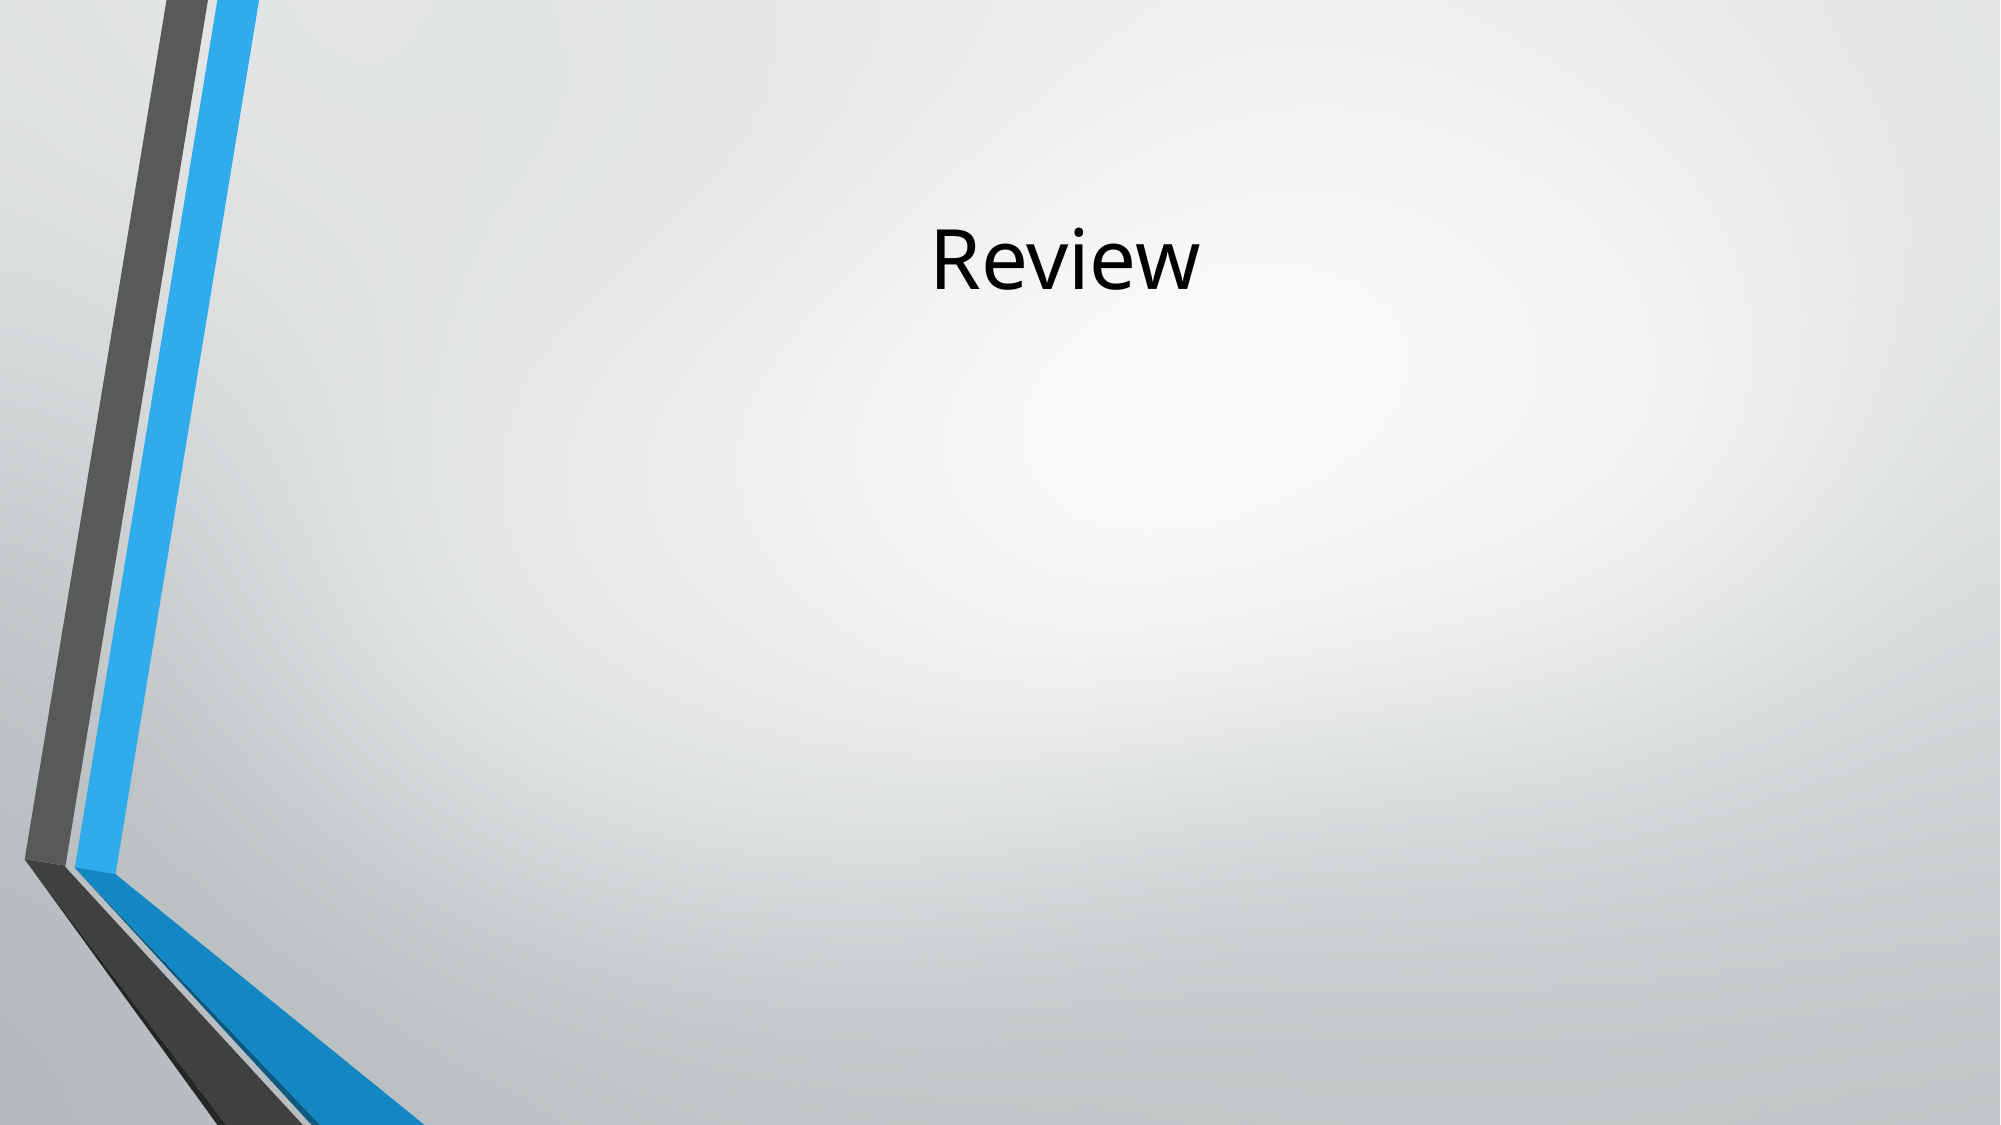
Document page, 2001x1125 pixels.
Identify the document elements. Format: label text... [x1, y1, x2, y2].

title Review [243, 112, 1887, 400]
